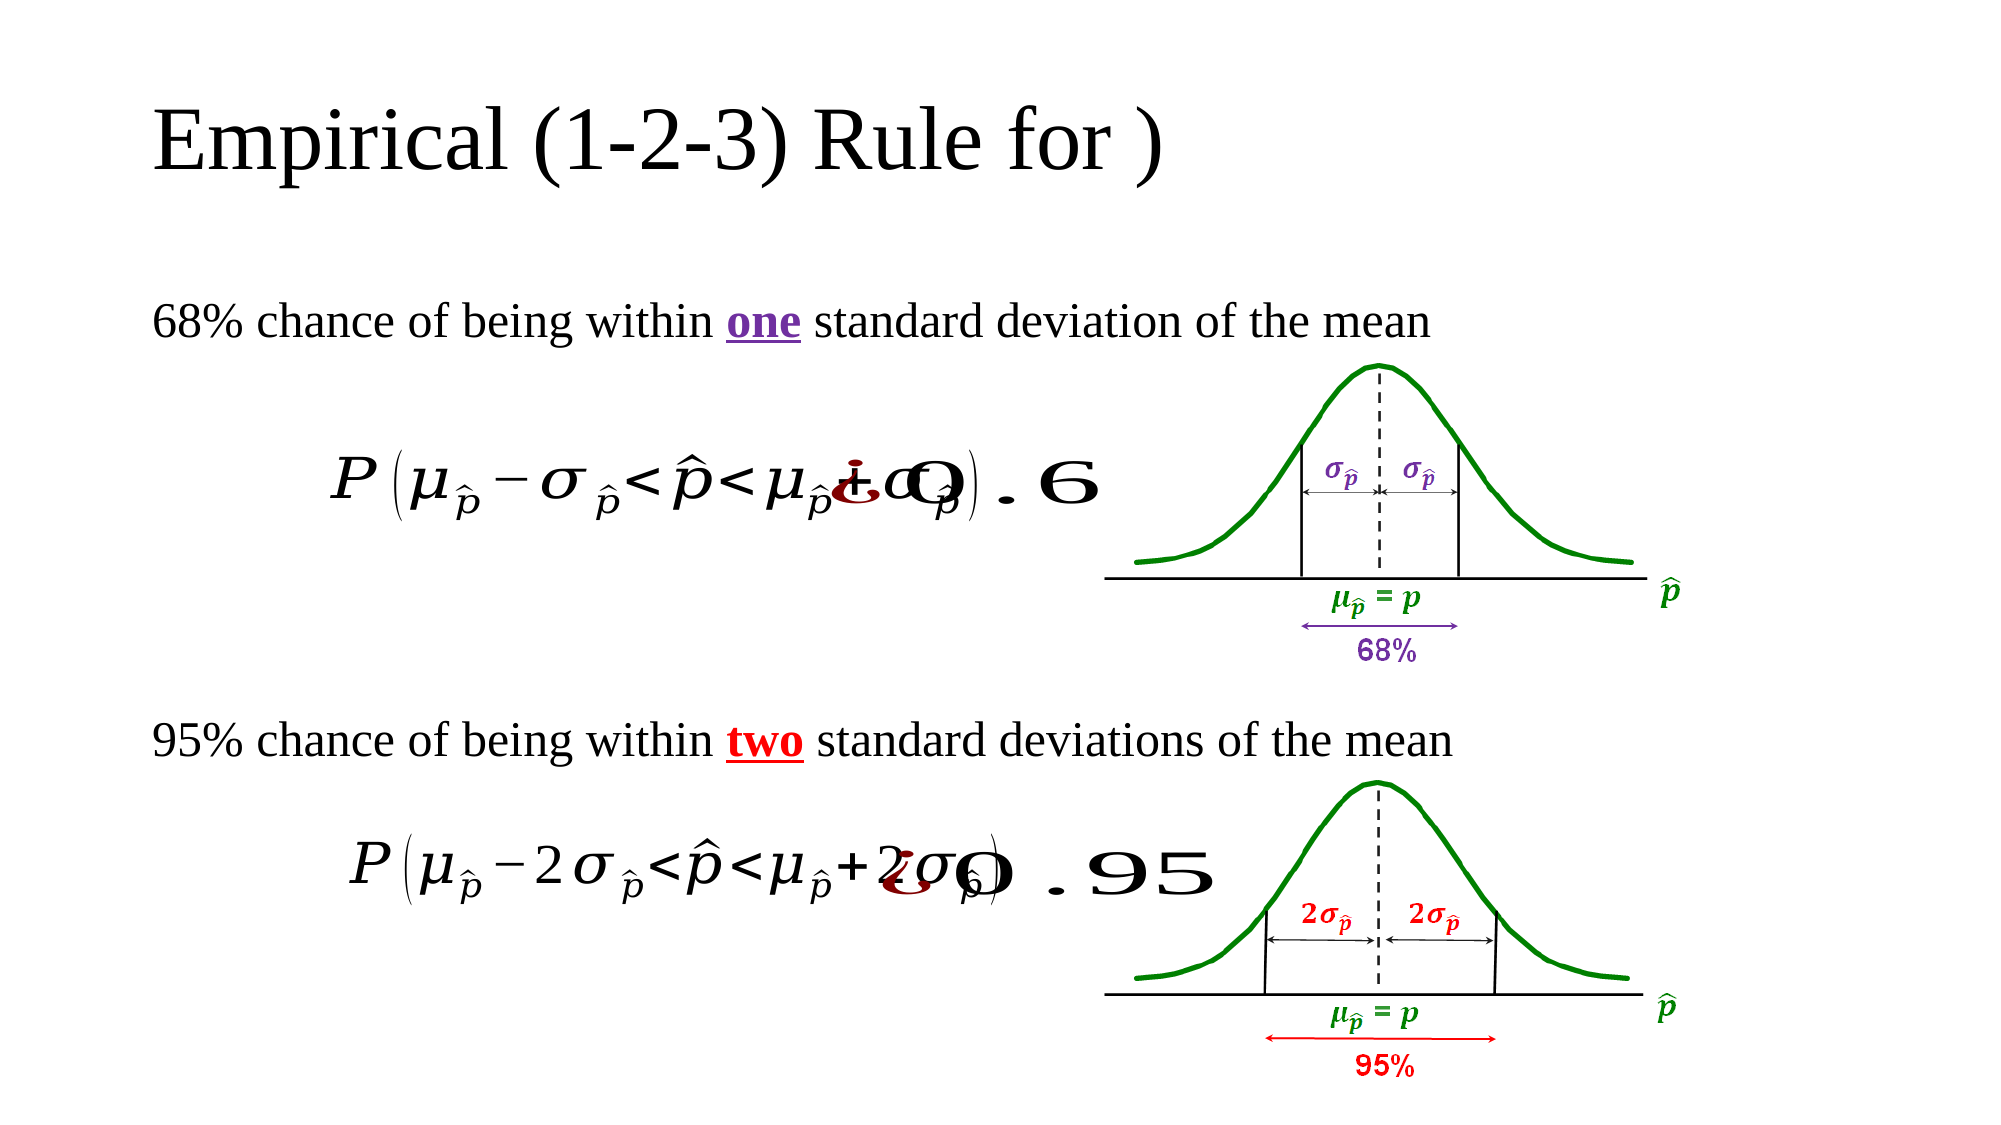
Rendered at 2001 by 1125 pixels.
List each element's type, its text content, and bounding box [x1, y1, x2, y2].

picture [1104, 363, 1706, 686]
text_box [326, 445, 1104, 526]
picture [1104, 780, 1702, 1101]
text_box 68% chance of being within one standard deviation of the mean 95% chance of being within two standard deviations of the mean [137, 279, 1746, 1064]
